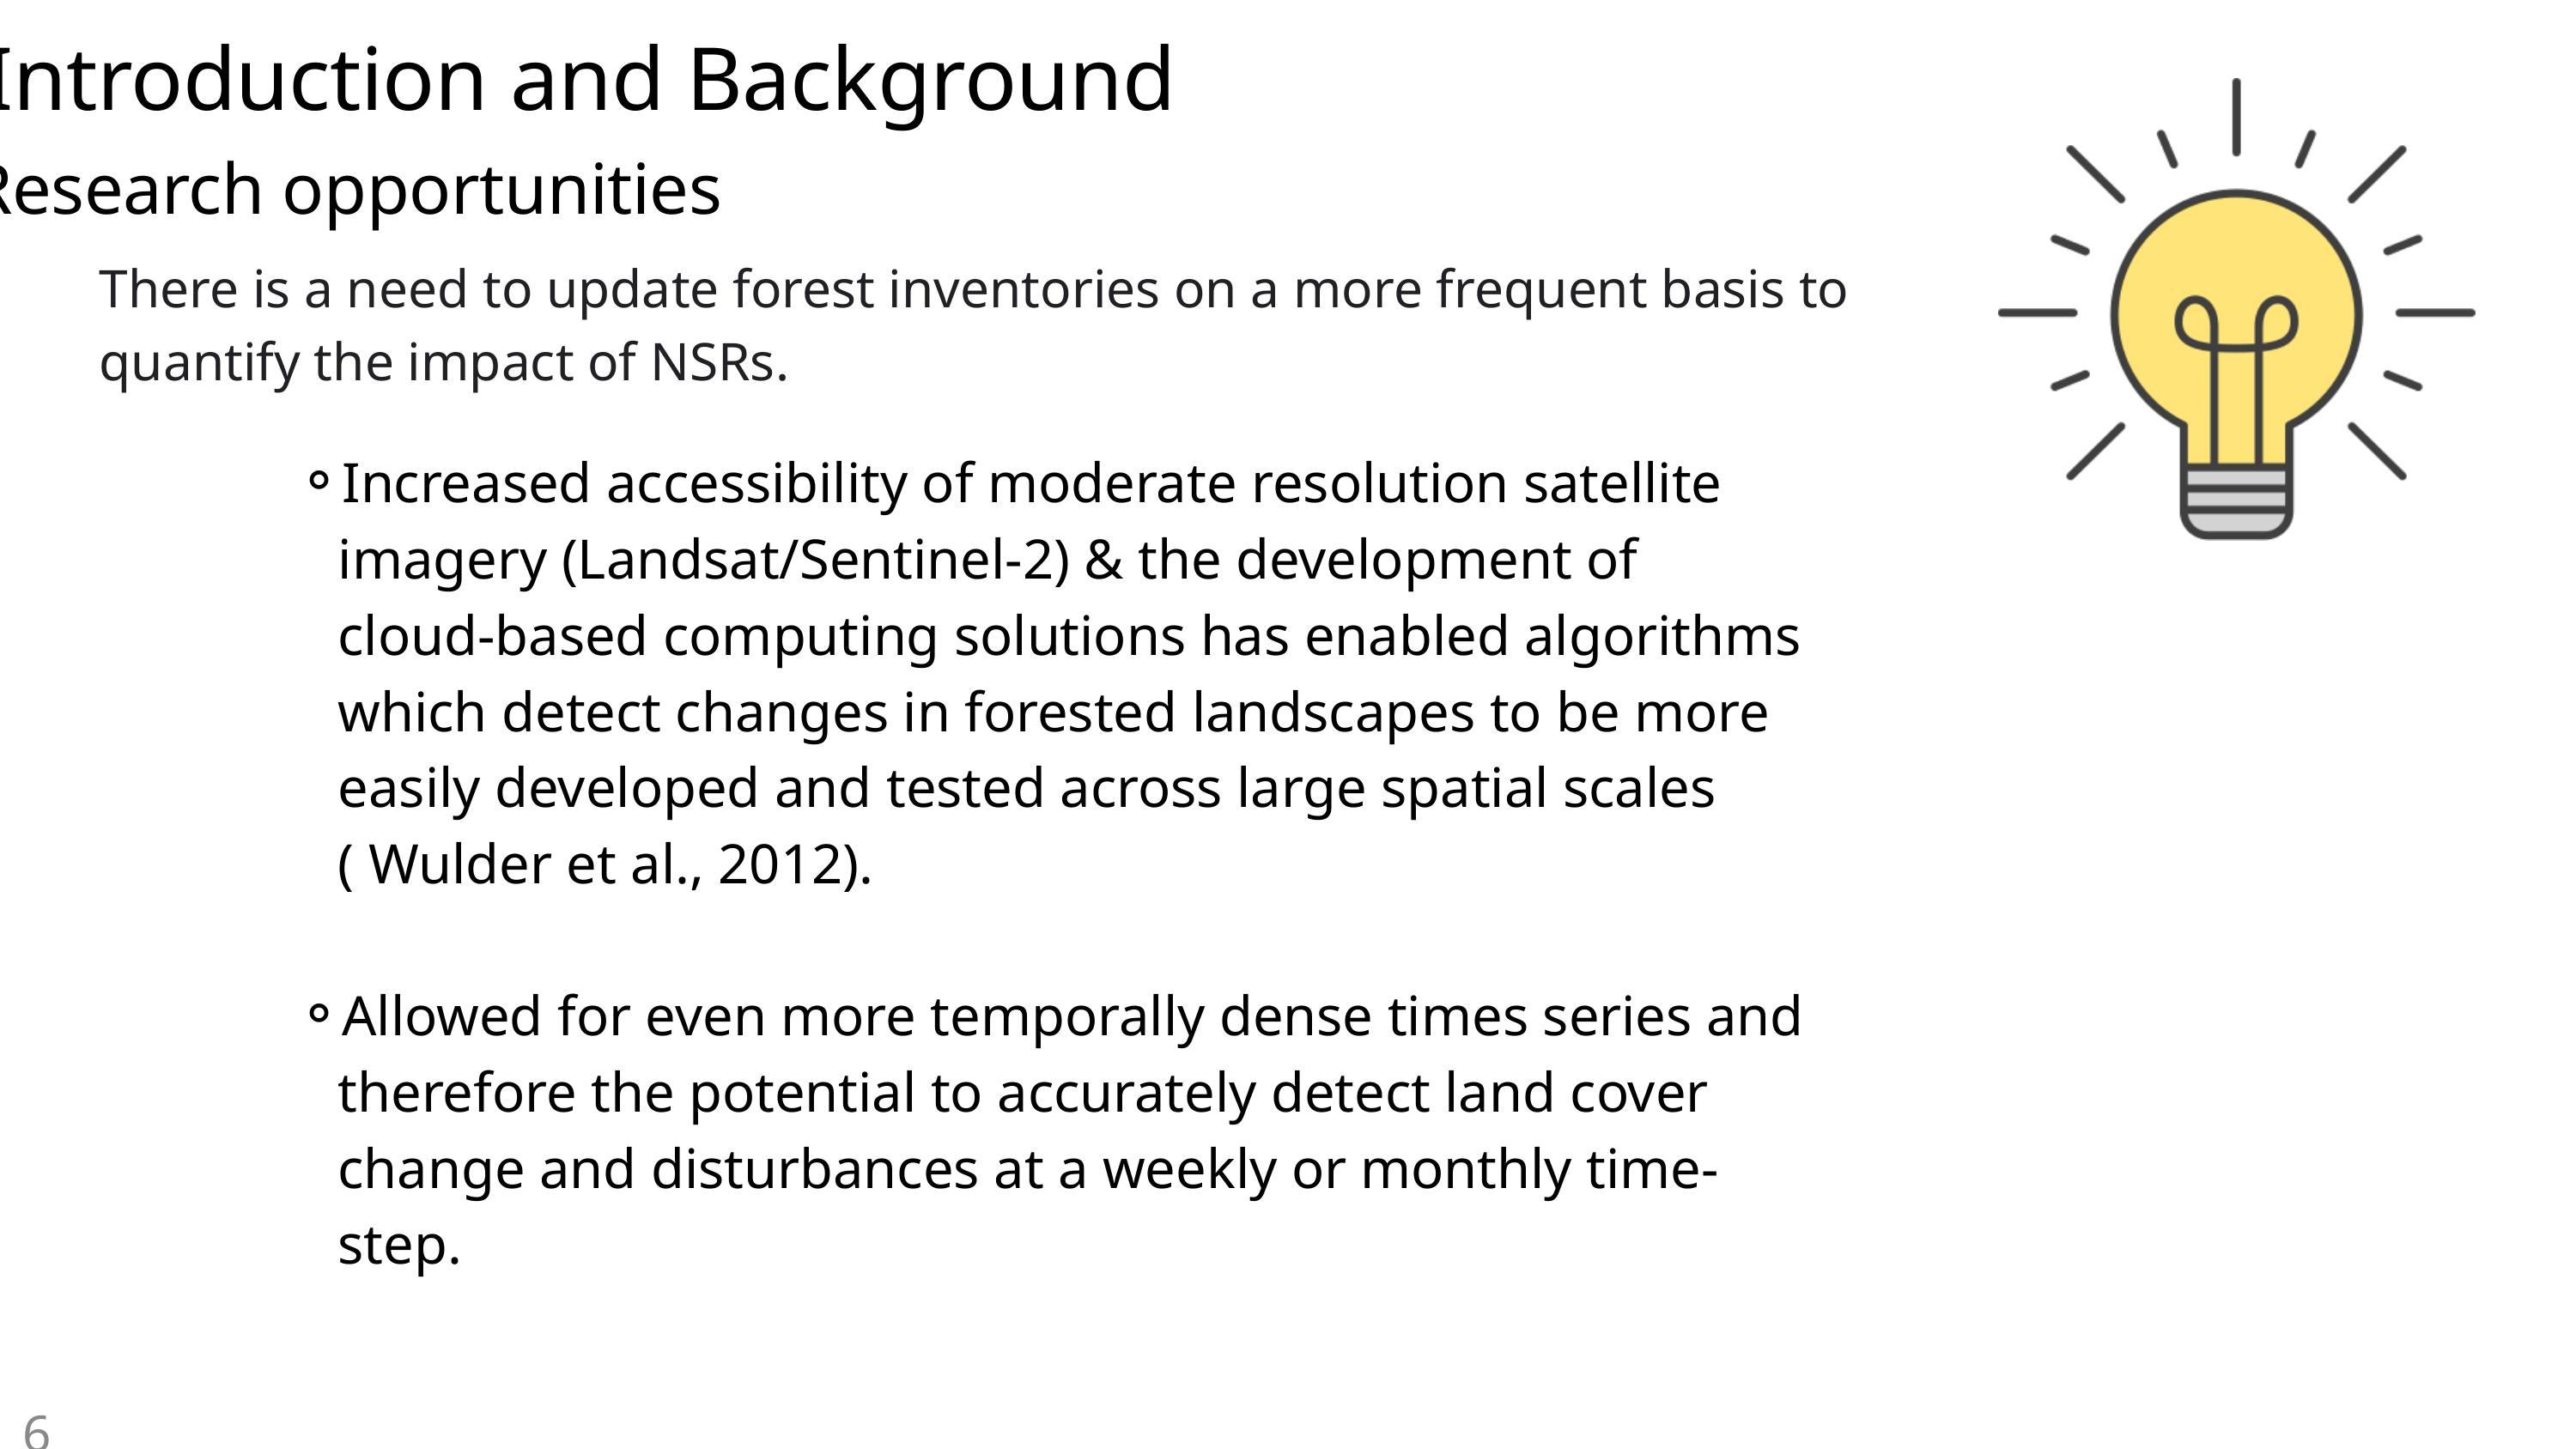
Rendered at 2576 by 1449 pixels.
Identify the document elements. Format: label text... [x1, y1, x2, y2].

text_box Research opportunities [0, 153, 1012, 228]
text_box [1998, 78, 2476, 541]
text_box Introduction and Background [0, 52, 1679, 203]
text_box 6 [0, 1401, 52, 1449]
text_box There is a need to update forest inventories on a more frequent basis to quantify the impact of NSRs. [99, 246, 1923, 391]
text_box Increased accessibility of moderate resolution satellite imagery (Landsat/Sentinel-2) & the development of cloud-based computing solutions has enabled algorithms which detect changes in forested landscapes to be more easily developed and tested across large spatial scales ( Wulder et al., 2012). Allowed for even more temporally dense times series and therefore the potential to accurately detect land cover change and disturbances at a weekly or monthly time-step. [214, 437, 1808, 1303]
